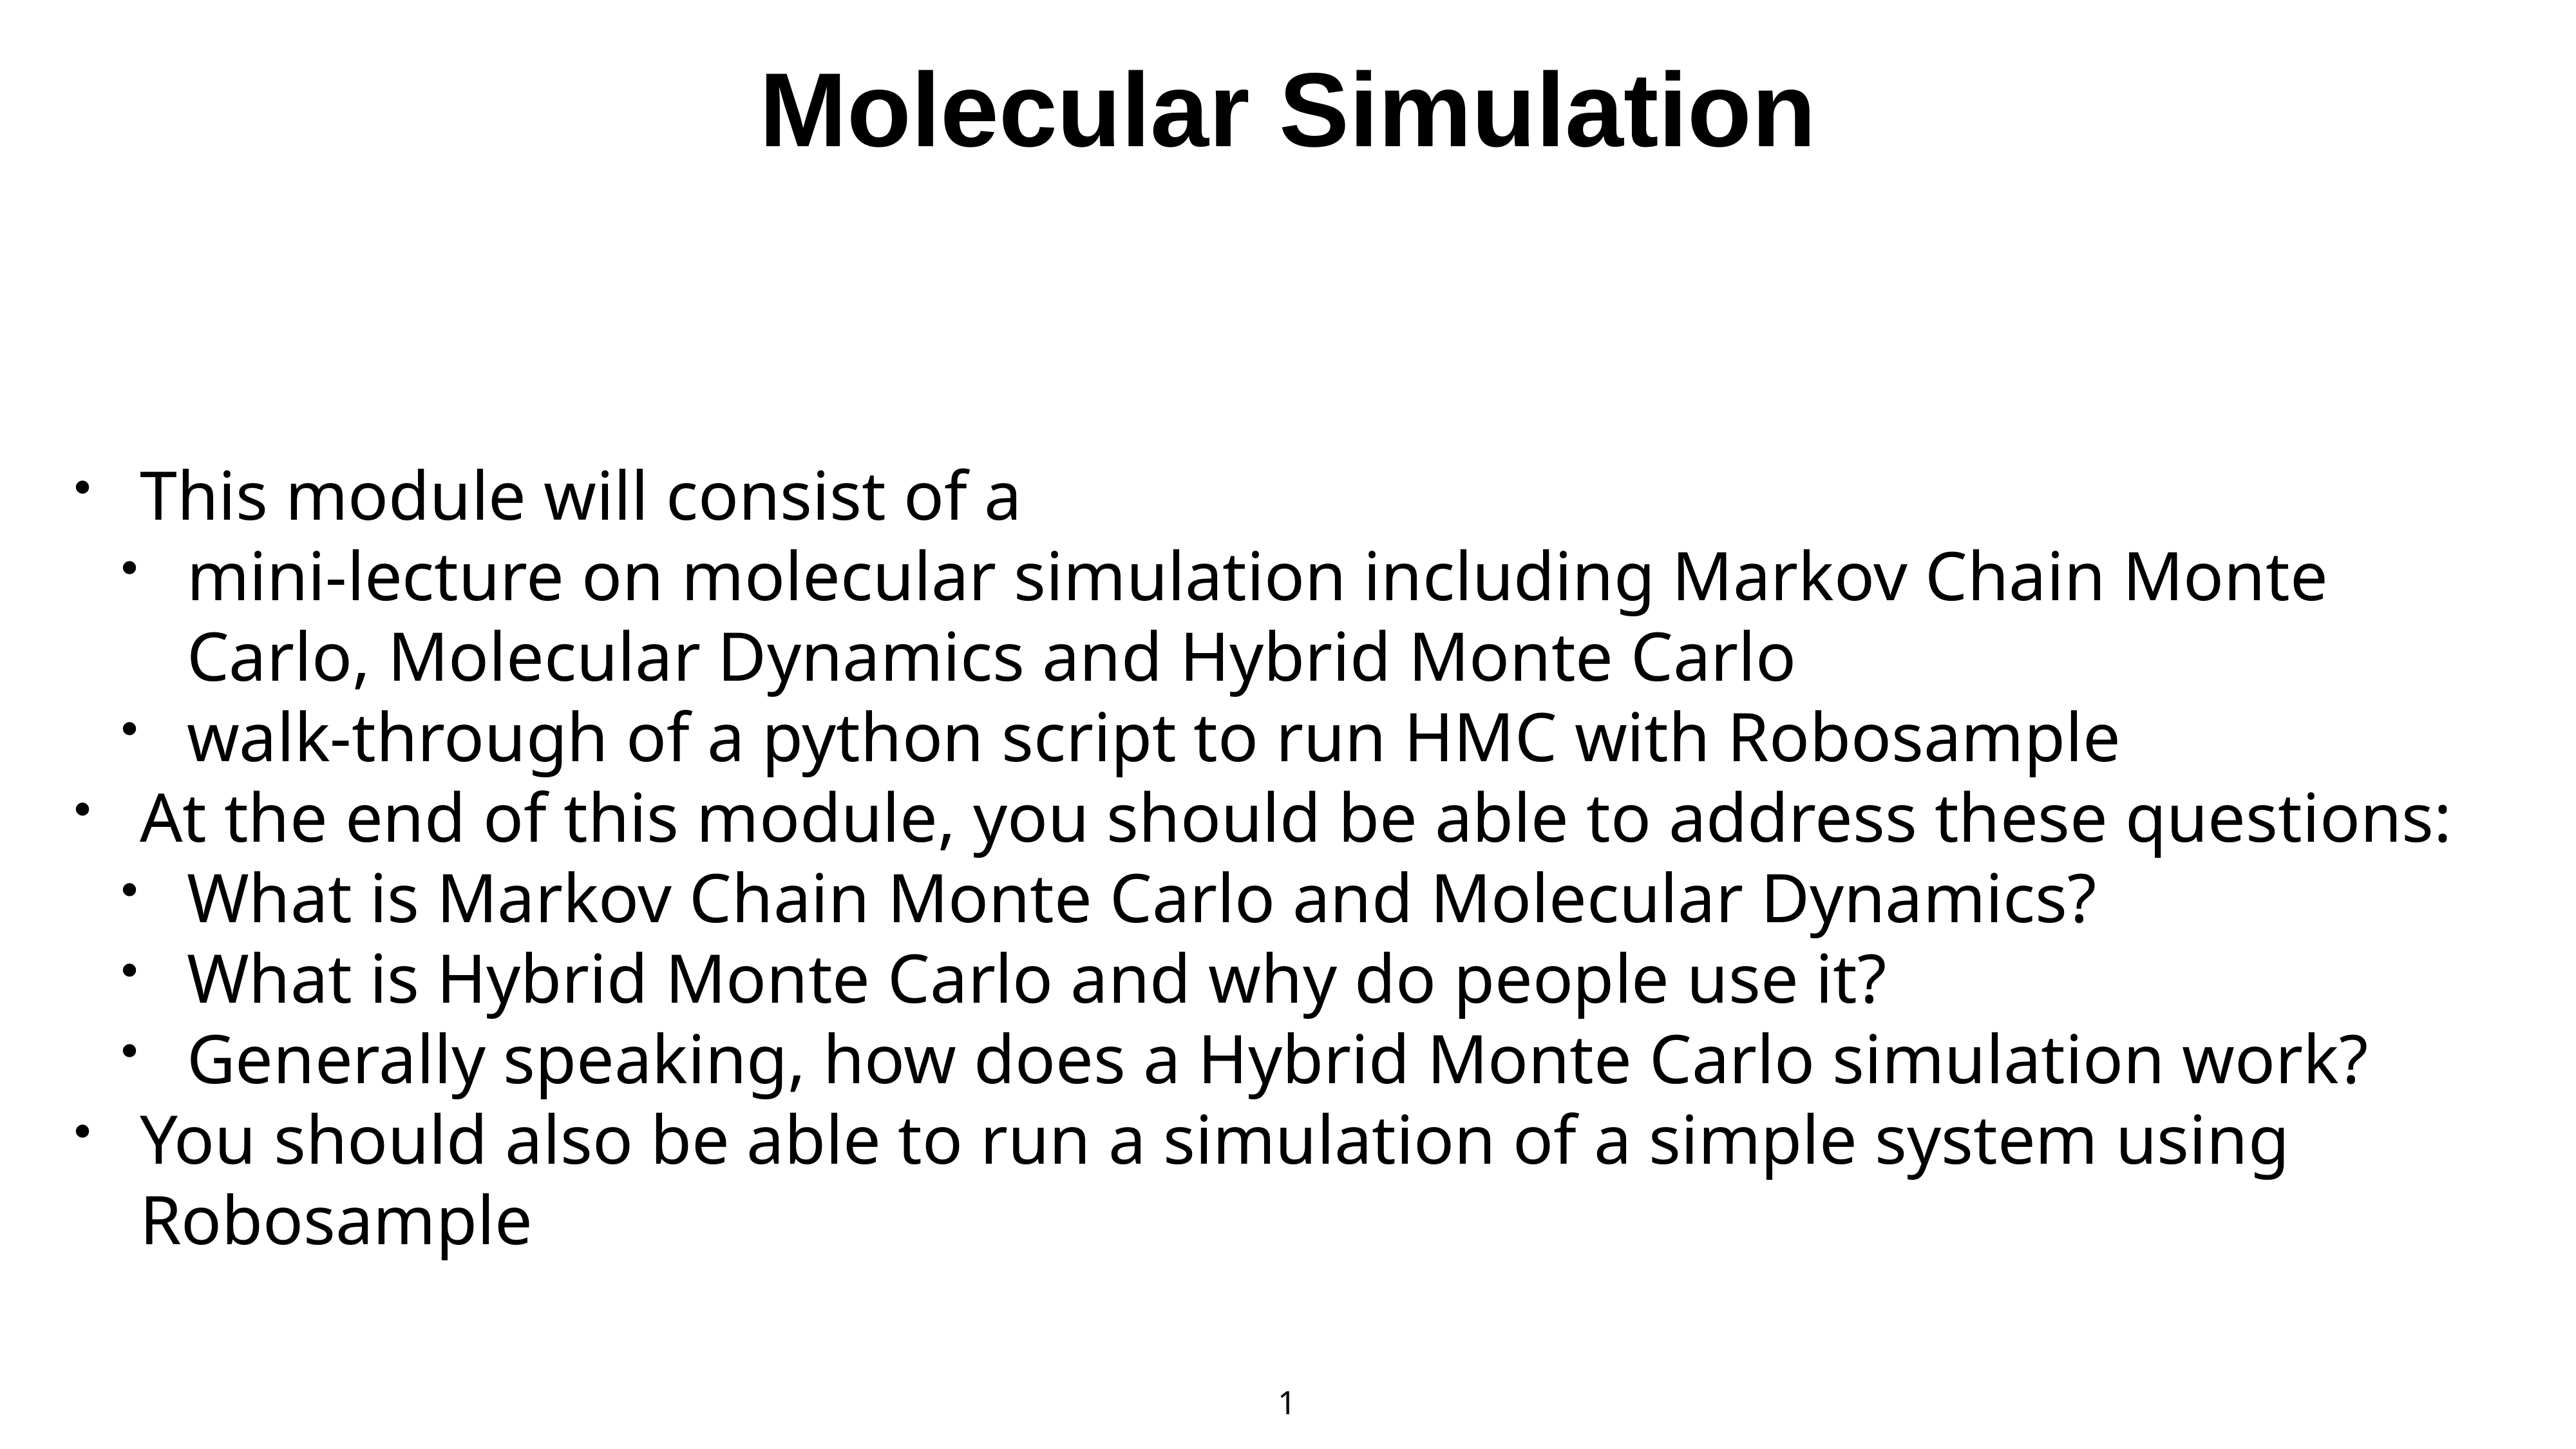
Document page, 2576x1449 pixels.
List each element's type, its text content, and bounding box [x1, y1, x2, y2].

title Molecular Simulation [66, 33, 2510, 303]
list This module will consist of a mini-lecture on molecular simulation including Markov Chain Monte Carlo, Molecular Dynamics and Hybrid Monte Carlo walk-through of a python script to run HMC with Robosample At the end of this module, you should be able to address these questions: What is Markov Chain Monte Carlo and Molecular Dynamics? What is Hybrid Monte Carlo and why do people use it? Generally speaking, how does a Hybrid Monte Carlo simulation work? You should also be able to run a simulation of a simple system using Robosample [66, 335, 2510, 1376]
slide_number 1 [1269, 1374, 1305, 1429]
